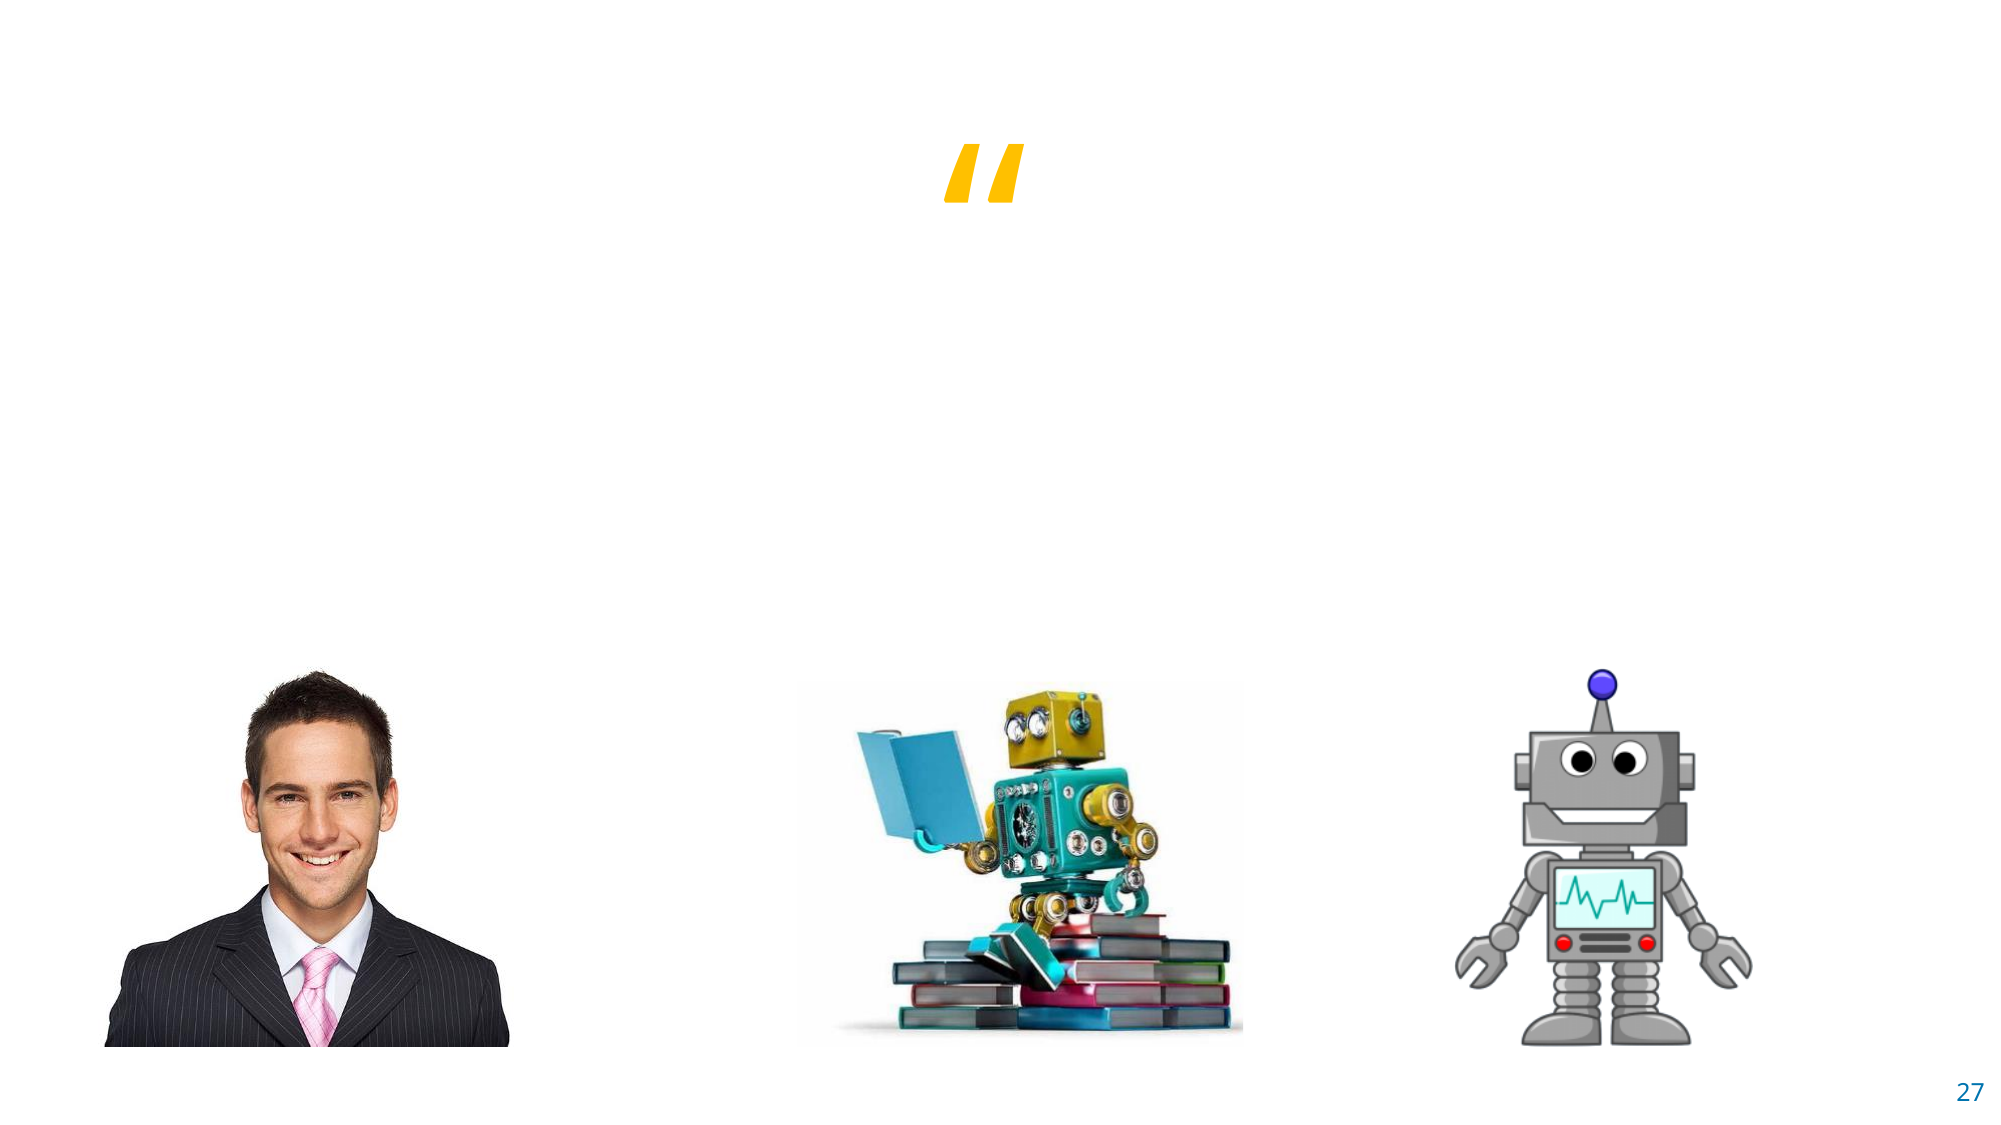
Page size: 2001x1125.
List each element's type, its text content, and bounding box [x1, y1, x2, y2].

slide_number 27 [1914, 1063, 2000, 1124]
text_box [34, 634, 1753, 1047]
